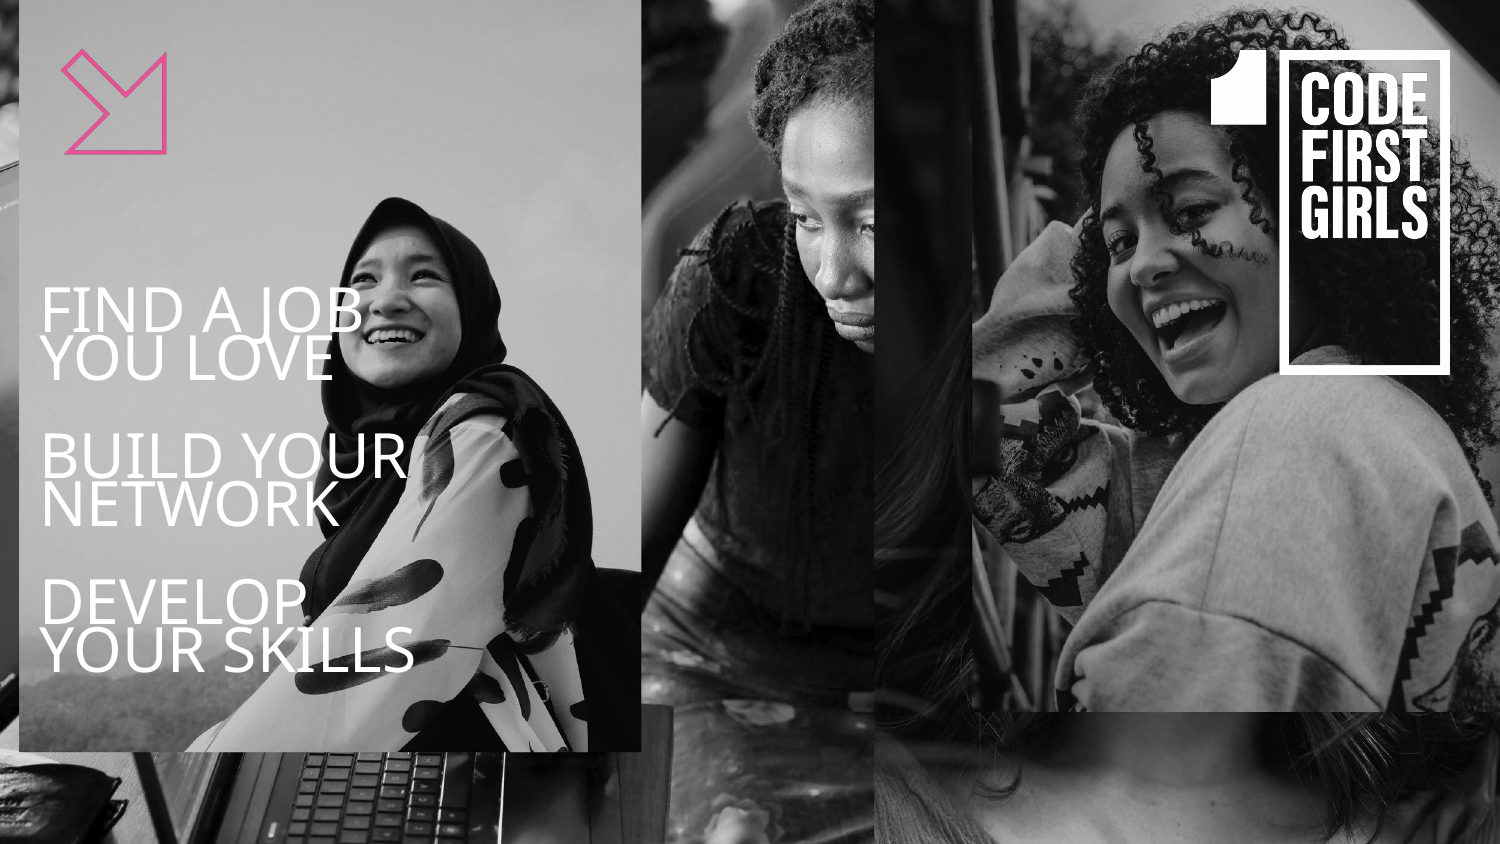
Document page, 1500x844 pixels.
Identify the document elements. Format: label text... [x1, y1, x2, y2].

text_box FIND A JOB YOU LOVE BUILD YOUR NETWORK DEVELOP YOUR SKILLS [39, 69, 452, 673]
picture [0, 0, 1500, 844]
